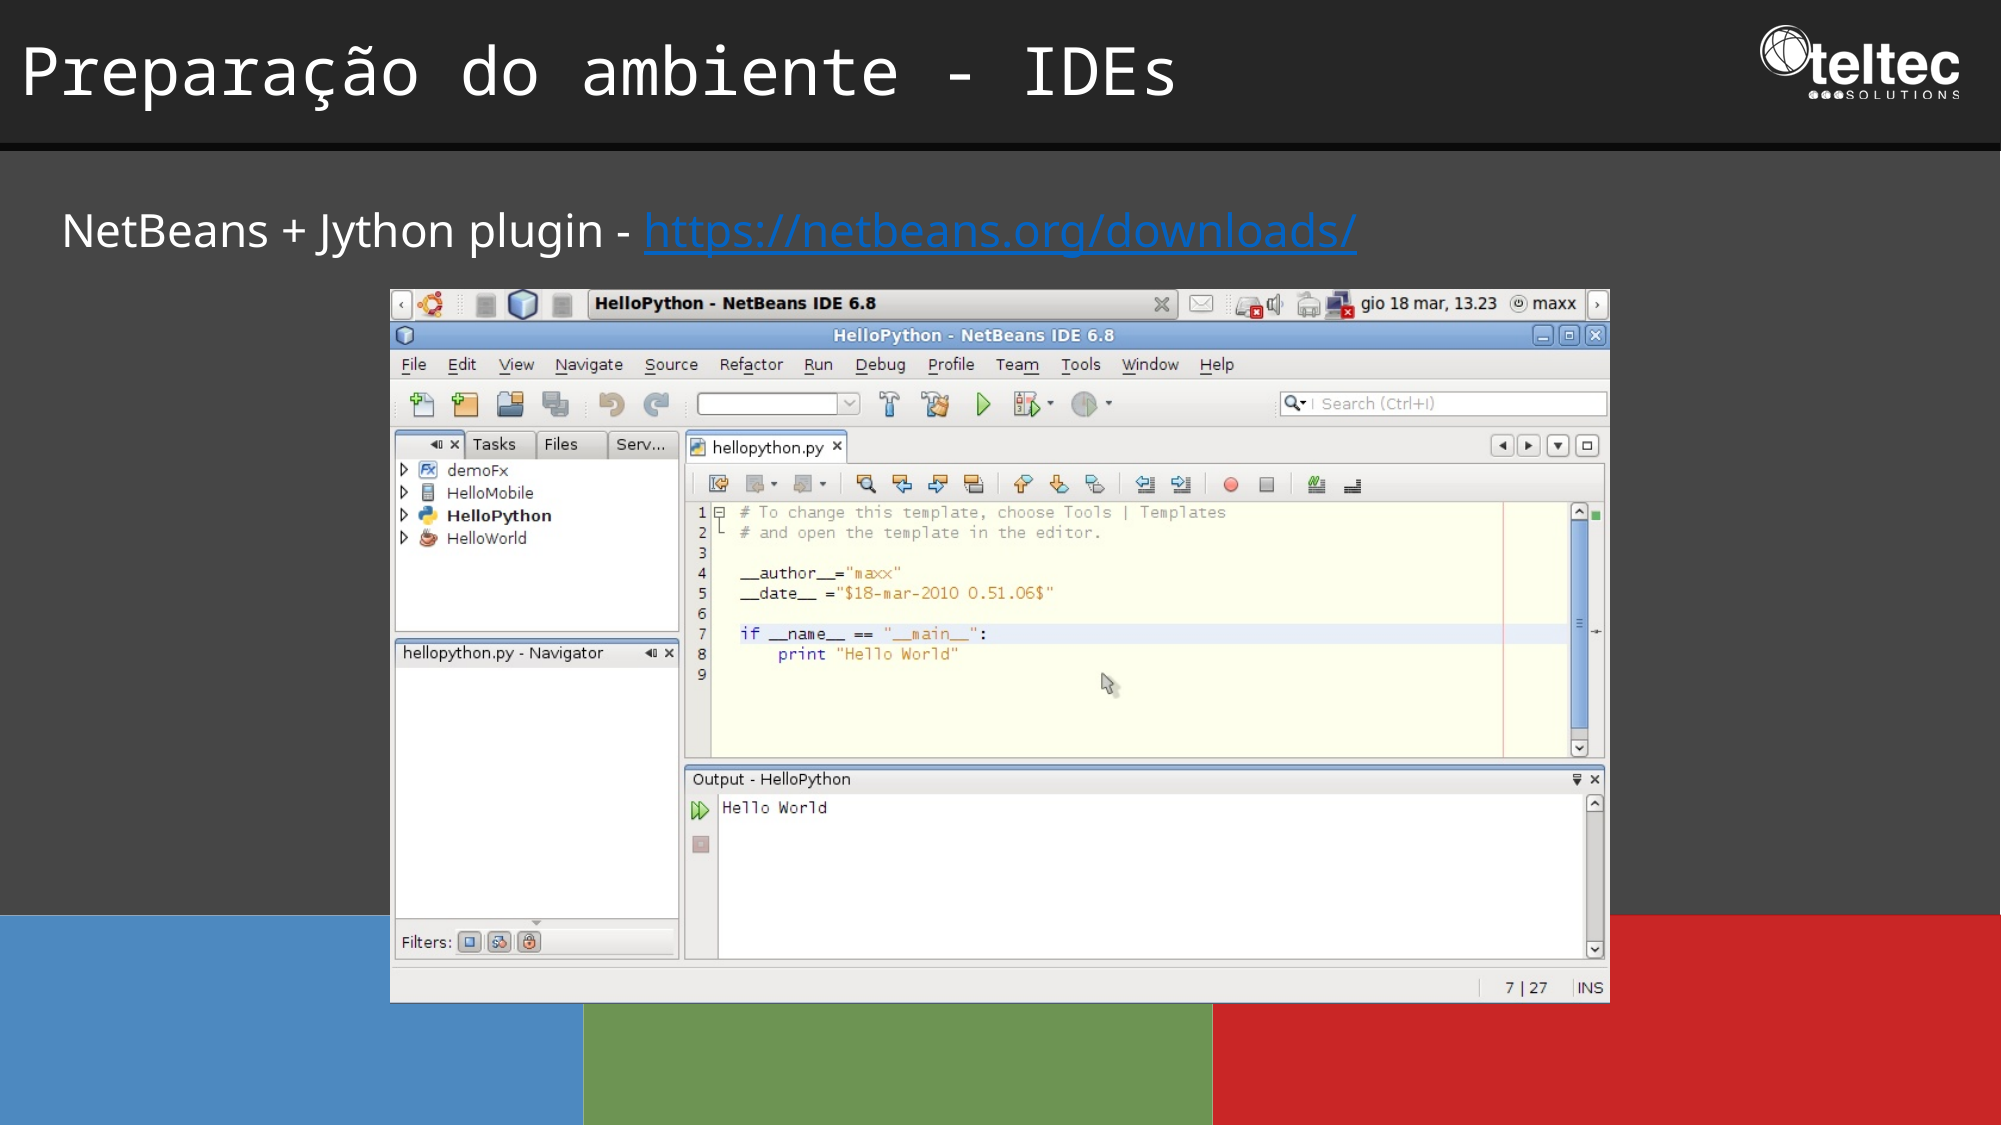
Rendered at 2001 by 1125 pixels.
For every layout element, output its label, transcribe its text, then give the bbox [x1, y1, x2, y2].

picture [390, 289, 1610, 1004]
text_box Preparação do ambiente - IDEs [5, 20, 1195, 116]
text_box NetBeans + Jython plugin - https://netbeans.org/downloads/ [46, 194, 1942, 866]
